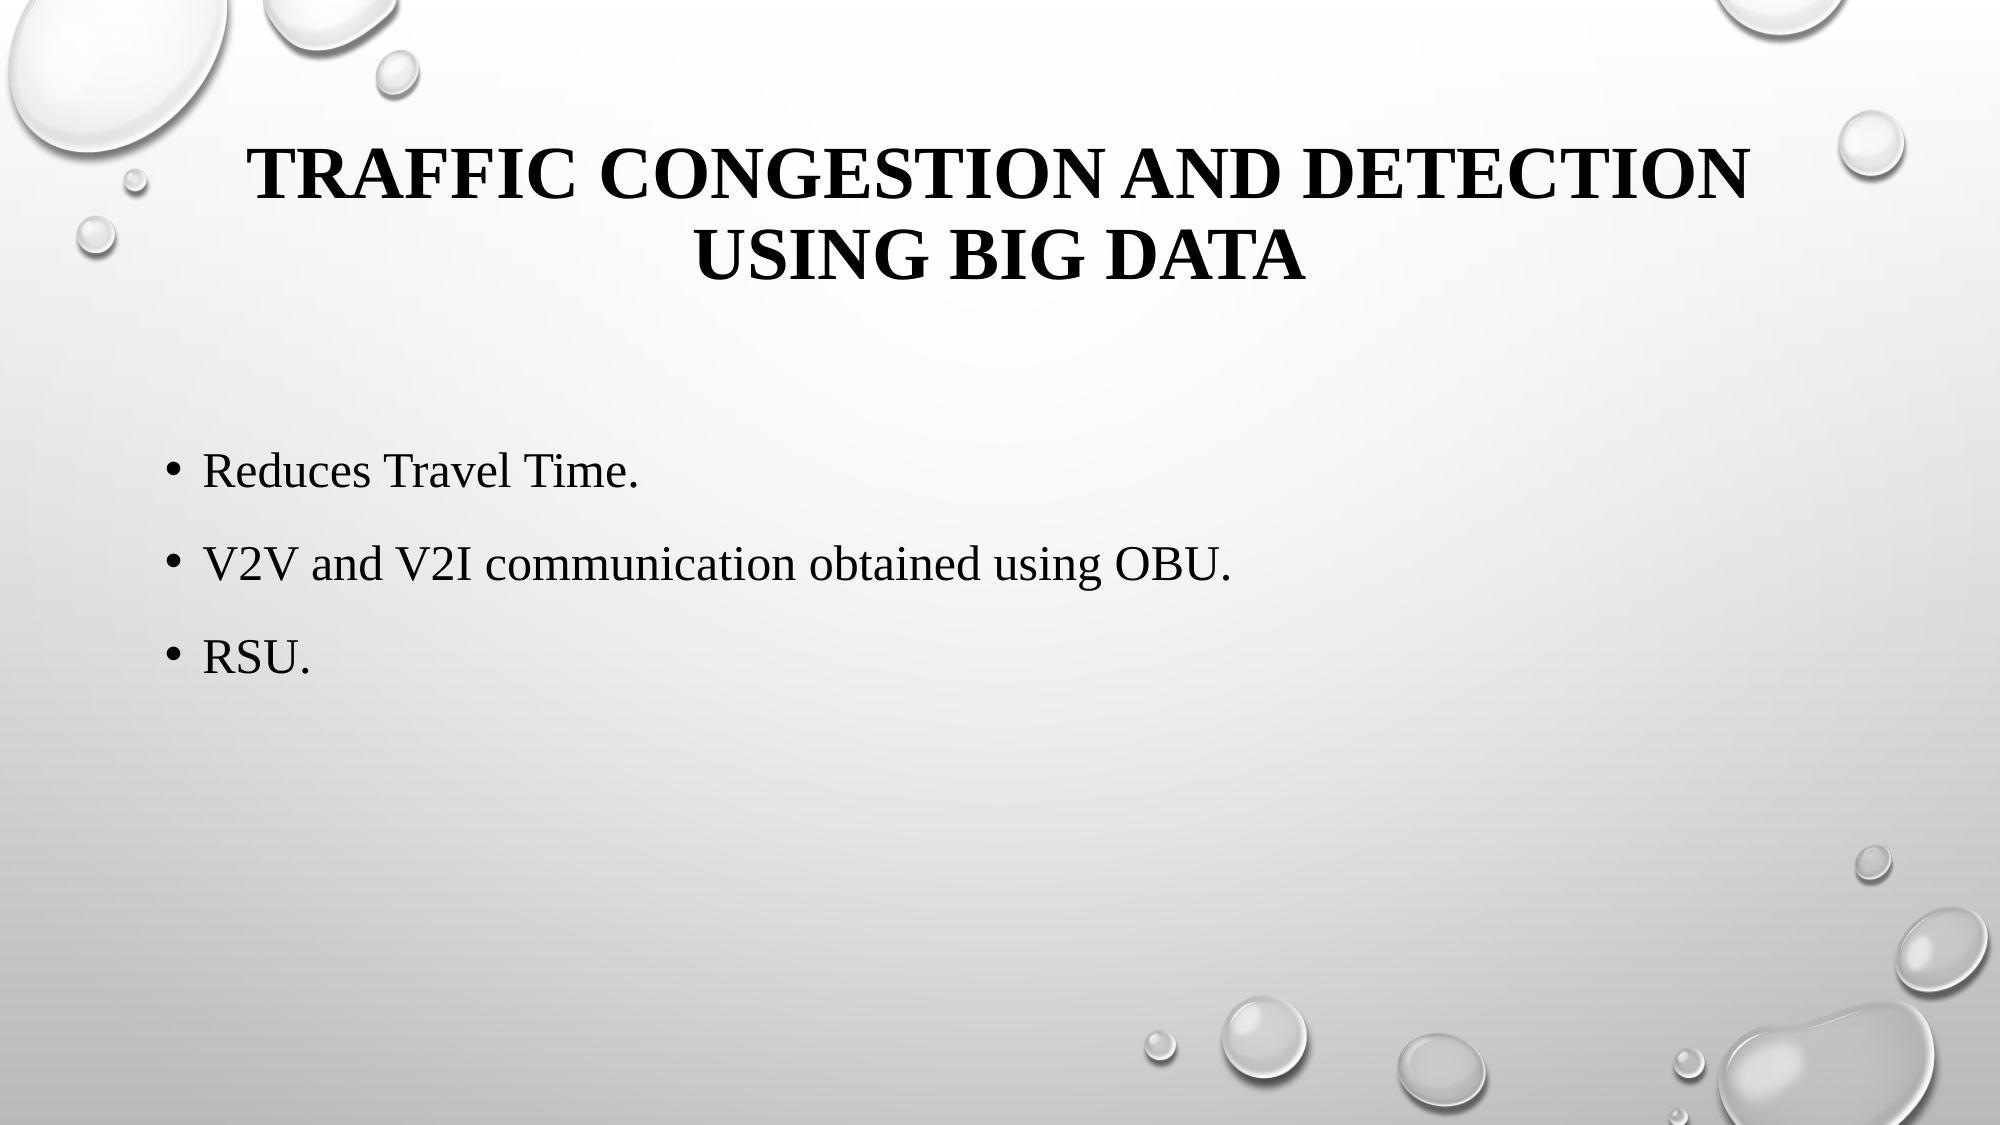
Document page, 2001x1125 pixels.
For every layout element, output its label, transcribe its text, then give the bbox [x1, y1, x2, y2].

title TRAFFIC CONGESTION AND DETECTION USING BIG DATA [149, 83, 1851, 346]
list Reduces Travel Time. V2V and V2I communication obtained using OBU. RSU. [149, 418, 1675, 1005]
picture [0, 0, 2000, 1125]
